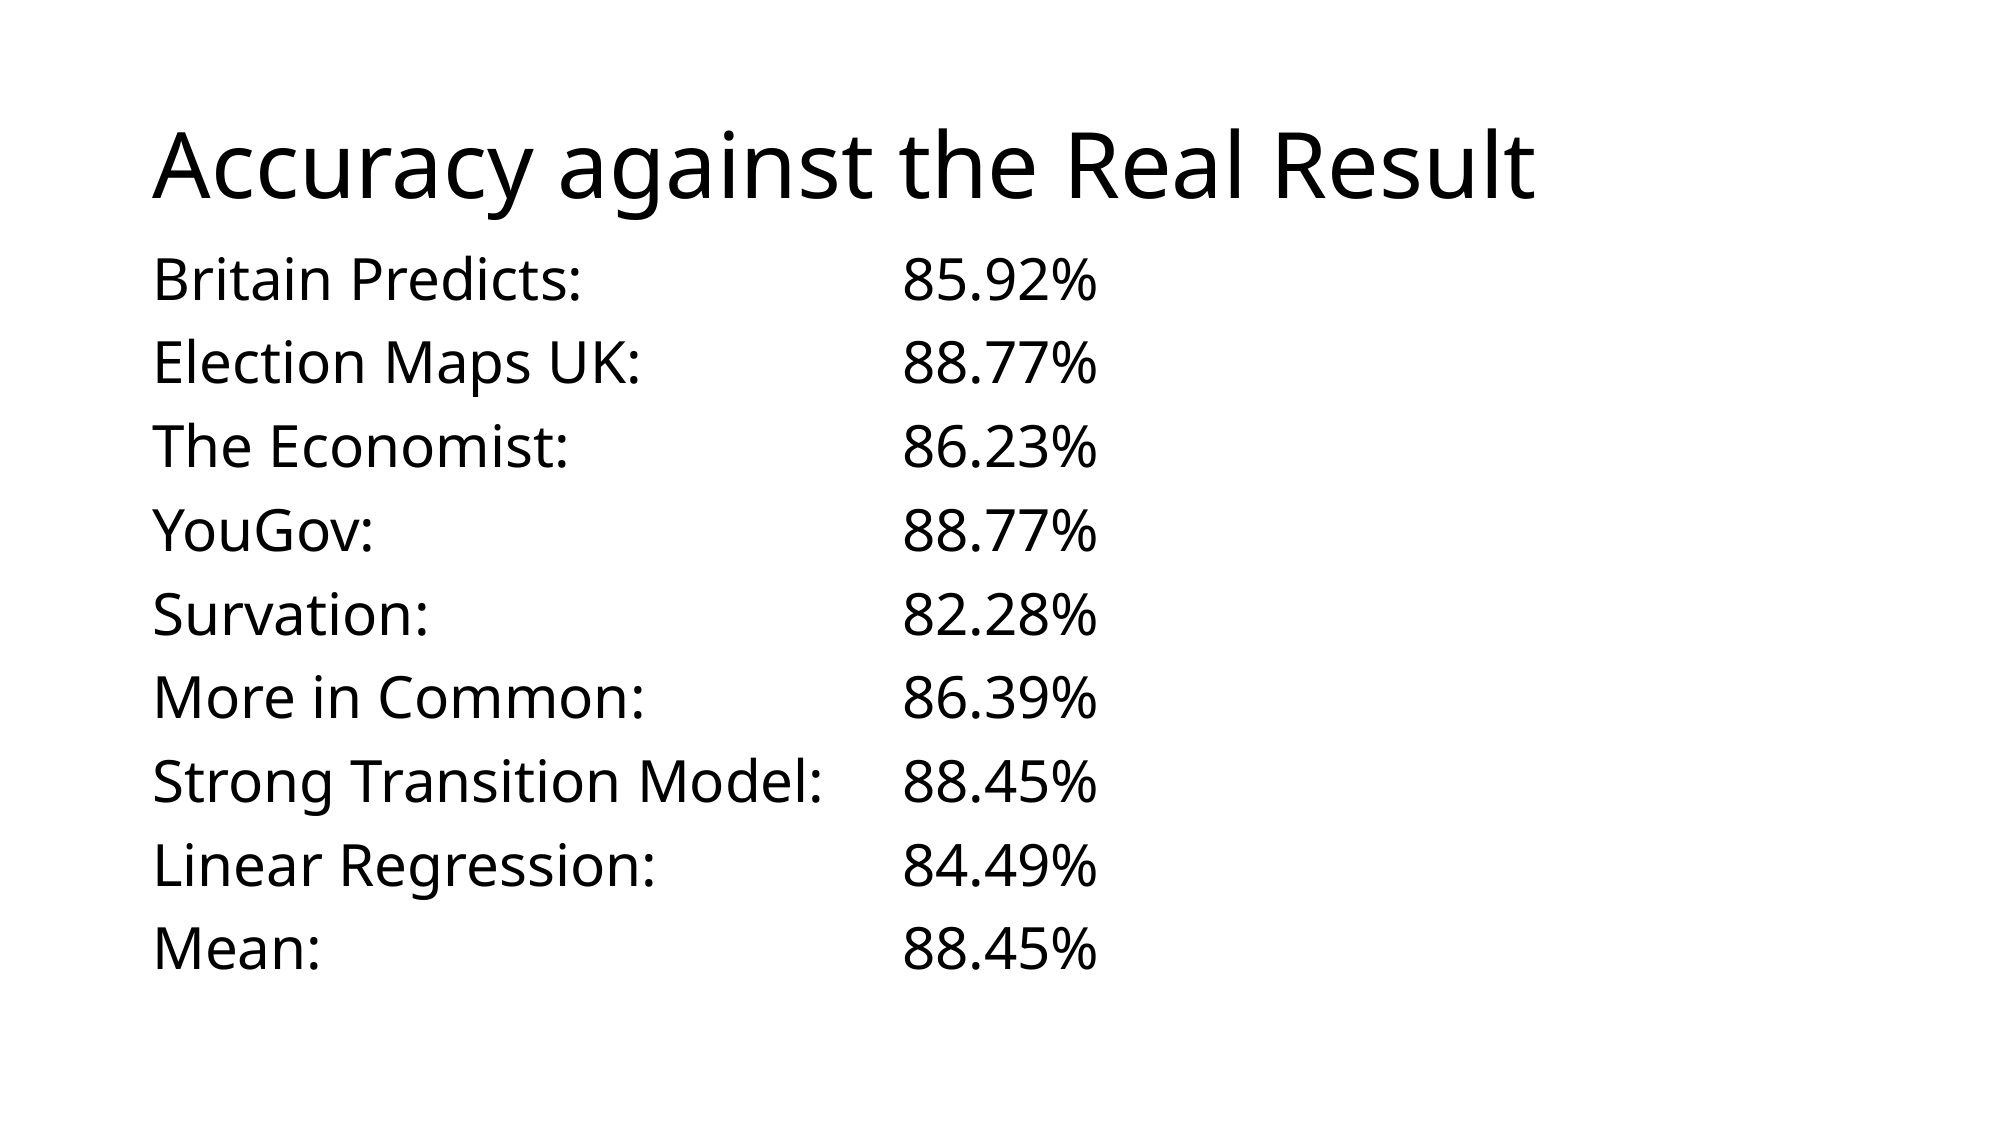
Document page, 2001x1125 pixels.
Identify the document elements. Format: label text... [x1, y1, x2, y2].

title Accuracy against the Real Result [137, 59, 1863, 242]
list Britain Predicts: 85.92% Election Maps UK: 88.77% The Economist: 86.23% YouGov: 88.77% Survation: 82.28% More in Common: 86.39% Strong Transition Model: 88.45% Linear Regression: 84.49% Mean: 88.45% [137, 242, 1863, 1080]
